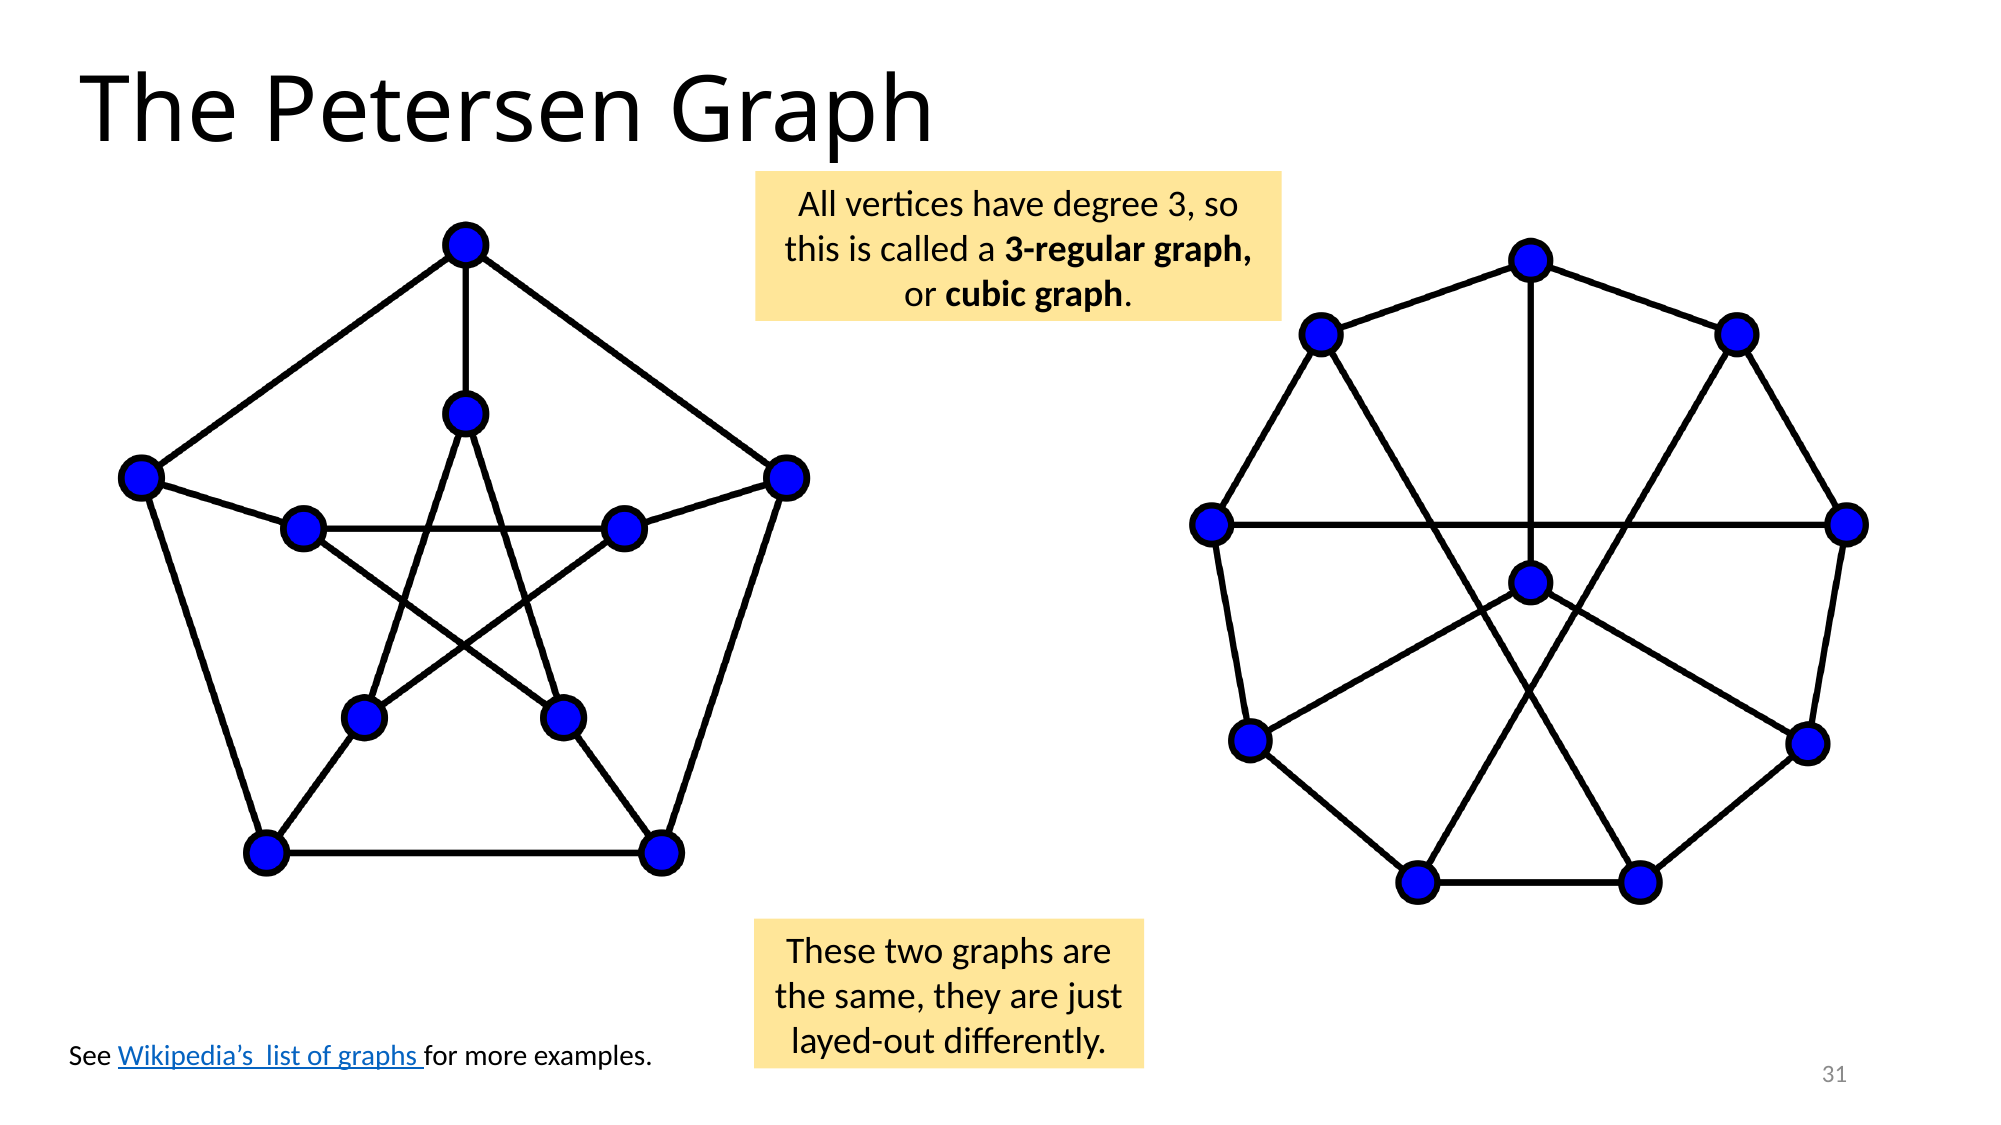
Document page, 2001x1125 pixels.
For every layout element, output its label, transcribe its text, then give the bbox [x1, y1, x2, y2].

title The Petersen Graph [64, 45, 1073, 179]
text_box All vertices have degree 3, so this is called a 3-regular graph, or cubic graph. [755, 171, 1282, 321]
text_box These two graphs are the same, they are just layed-out differently. [754, 918, 1145, 1069]
picture [1176, 228, 1885, 938]
text_box See Wikipedia’s list of graphs for more examples. [54, 1028, 676, 1079]
picture [94, 211, 837, 954]
slide_number 31 [1412, 1042, 1863, 1103]
